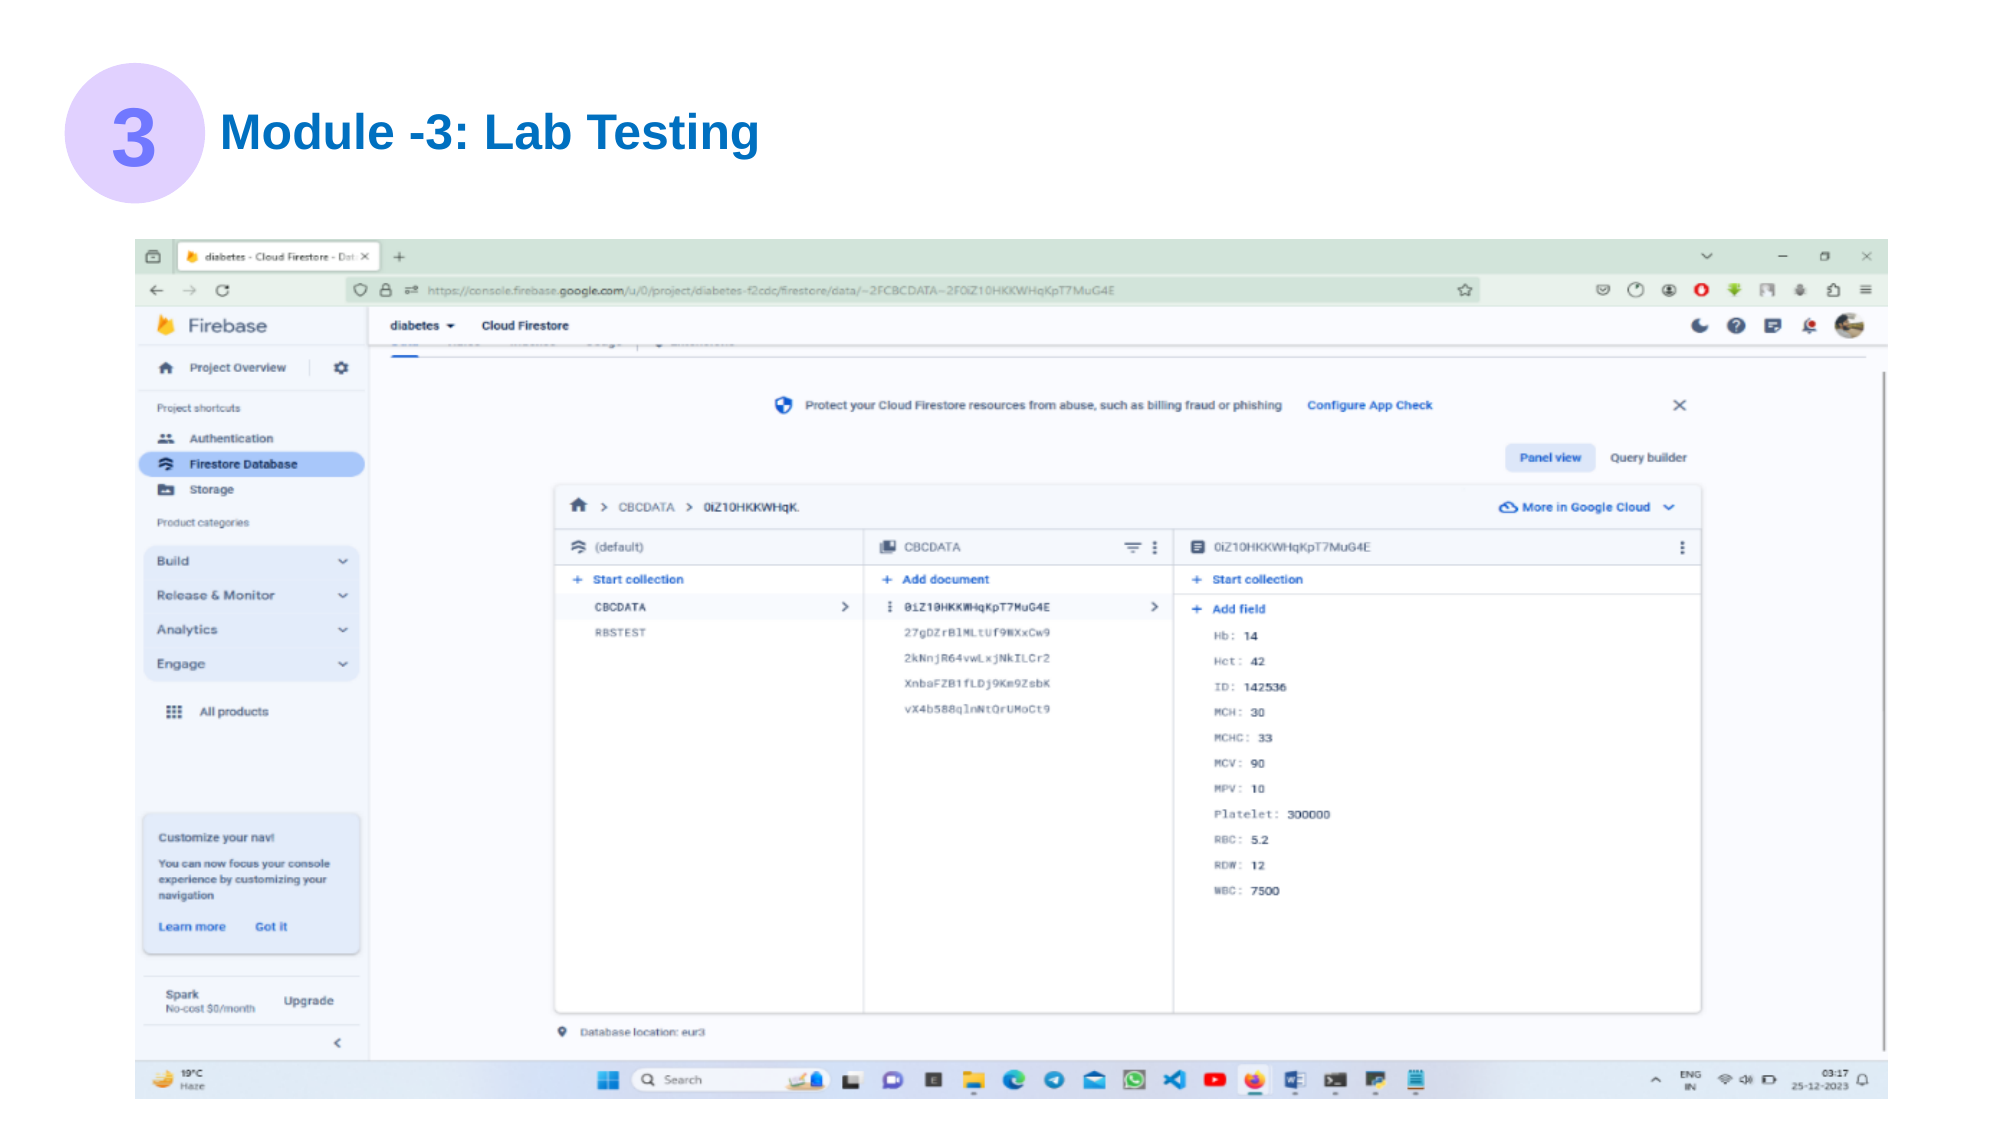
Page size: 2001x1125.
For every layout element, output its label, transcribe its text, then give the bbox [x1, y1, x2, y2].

picture [134, 239, 1888, 1100]
text_box Module -3: Lab Testing [205, 62, 1707, 168]
text_box 3 [63, 61, 207, 205]
